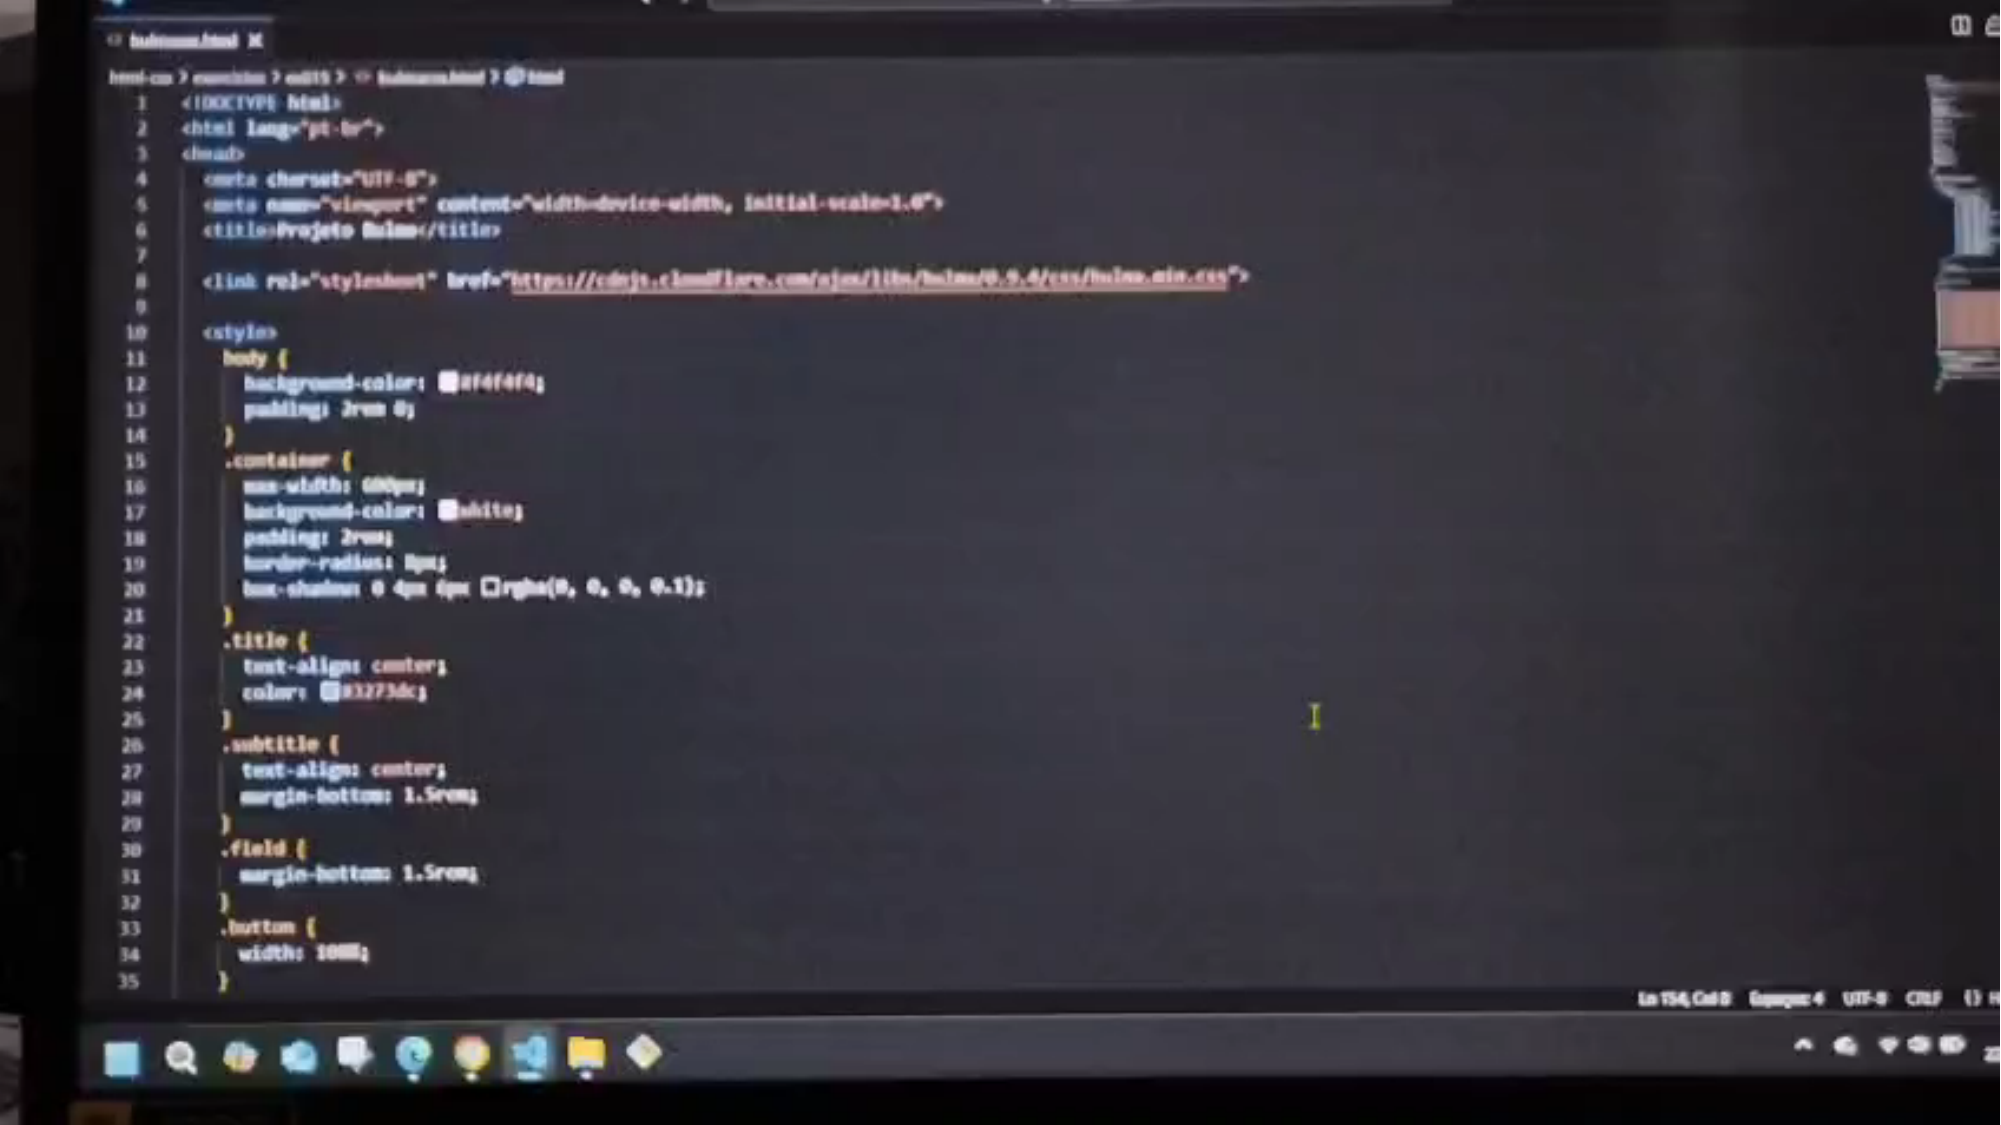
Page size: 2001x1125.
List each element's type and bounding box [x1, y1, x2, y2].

text_box [0, 0, 2000, 1125]
